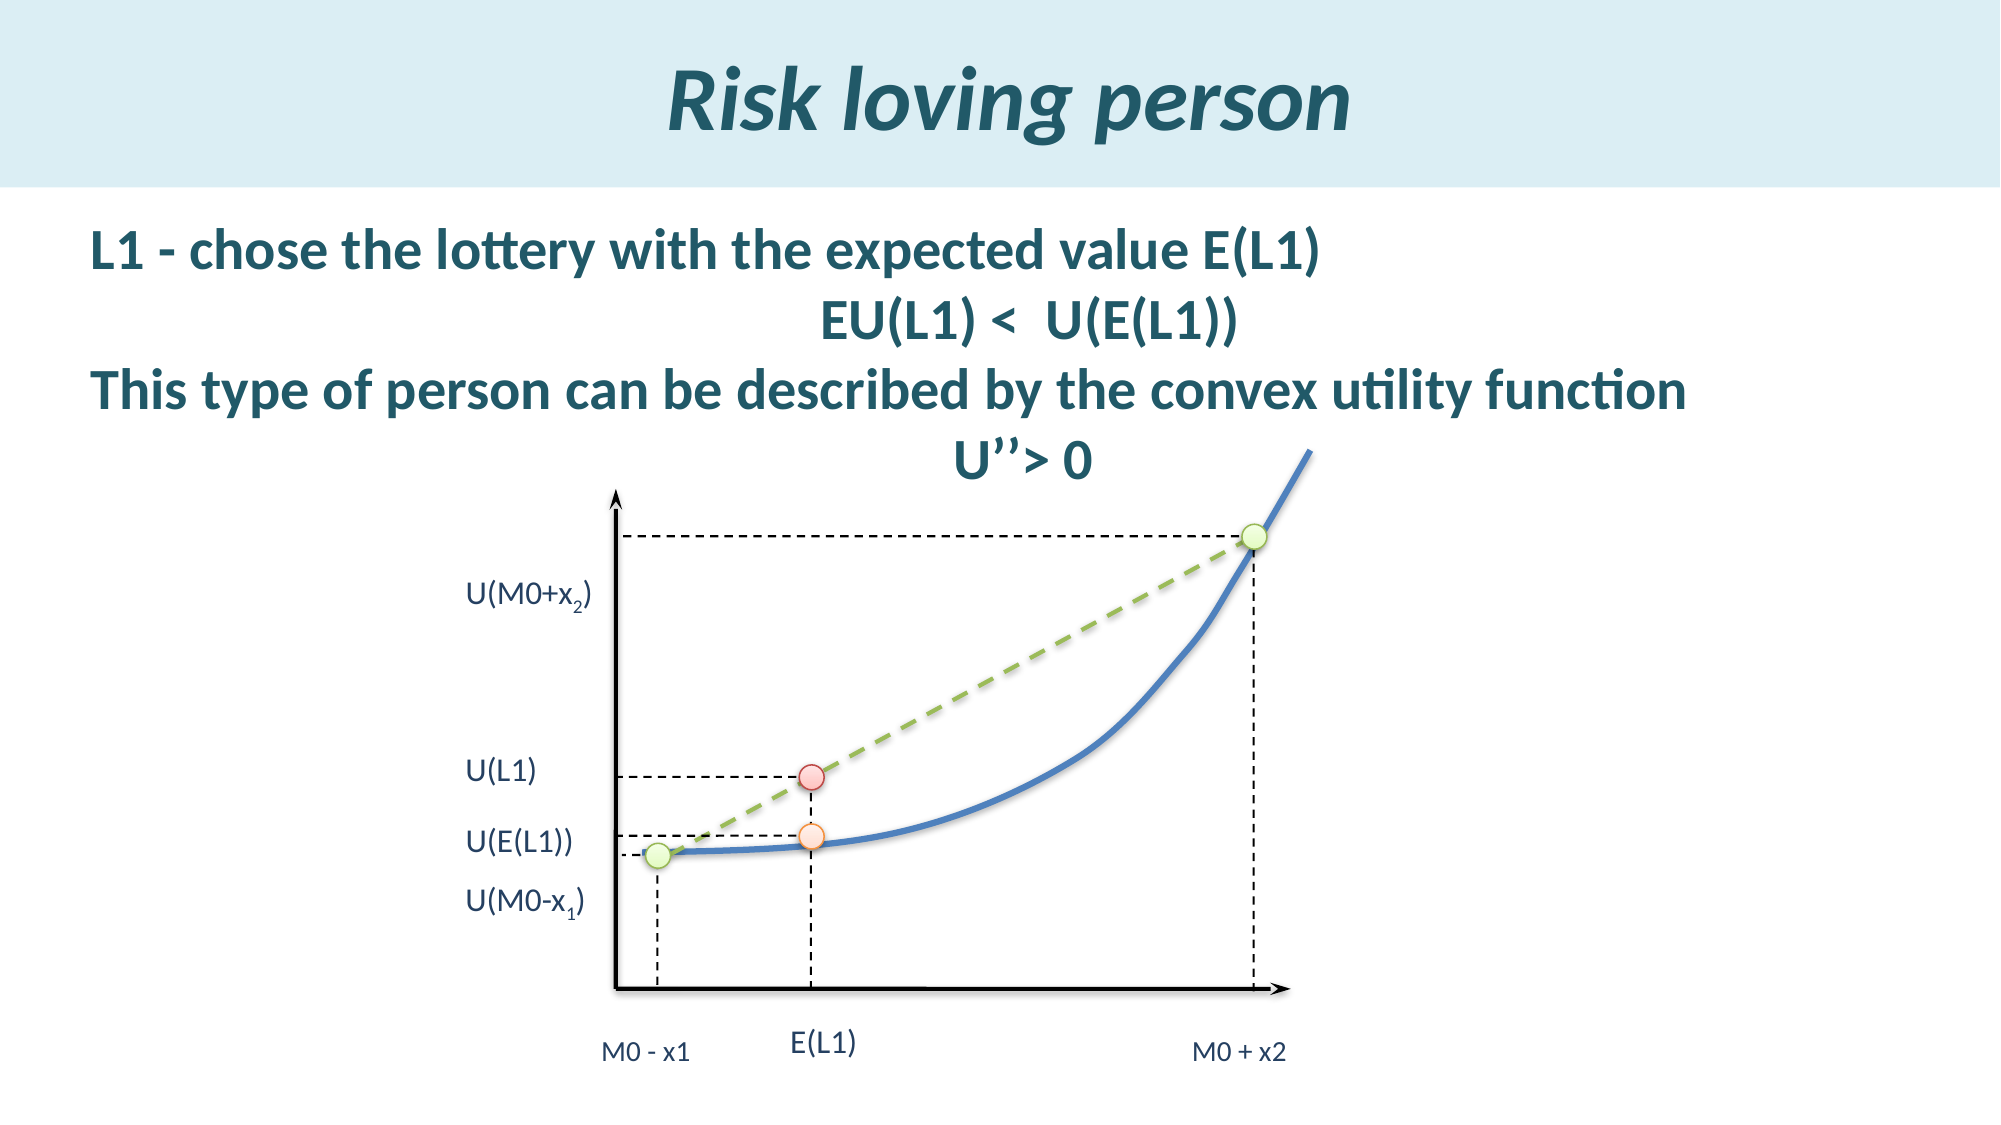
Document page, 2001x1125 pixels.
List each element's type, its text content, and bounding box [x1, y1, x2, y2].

title Risk loving person [0, 0, 2000, 188]
text_box L1 - chose the lottery with the expected value E(L1) EU(L1) < U(E(L1)) This type of person can be described by the convex utility function U’’> 0 [75, 203, 1985, 499]
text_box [450, 339, 1391, 1076]
